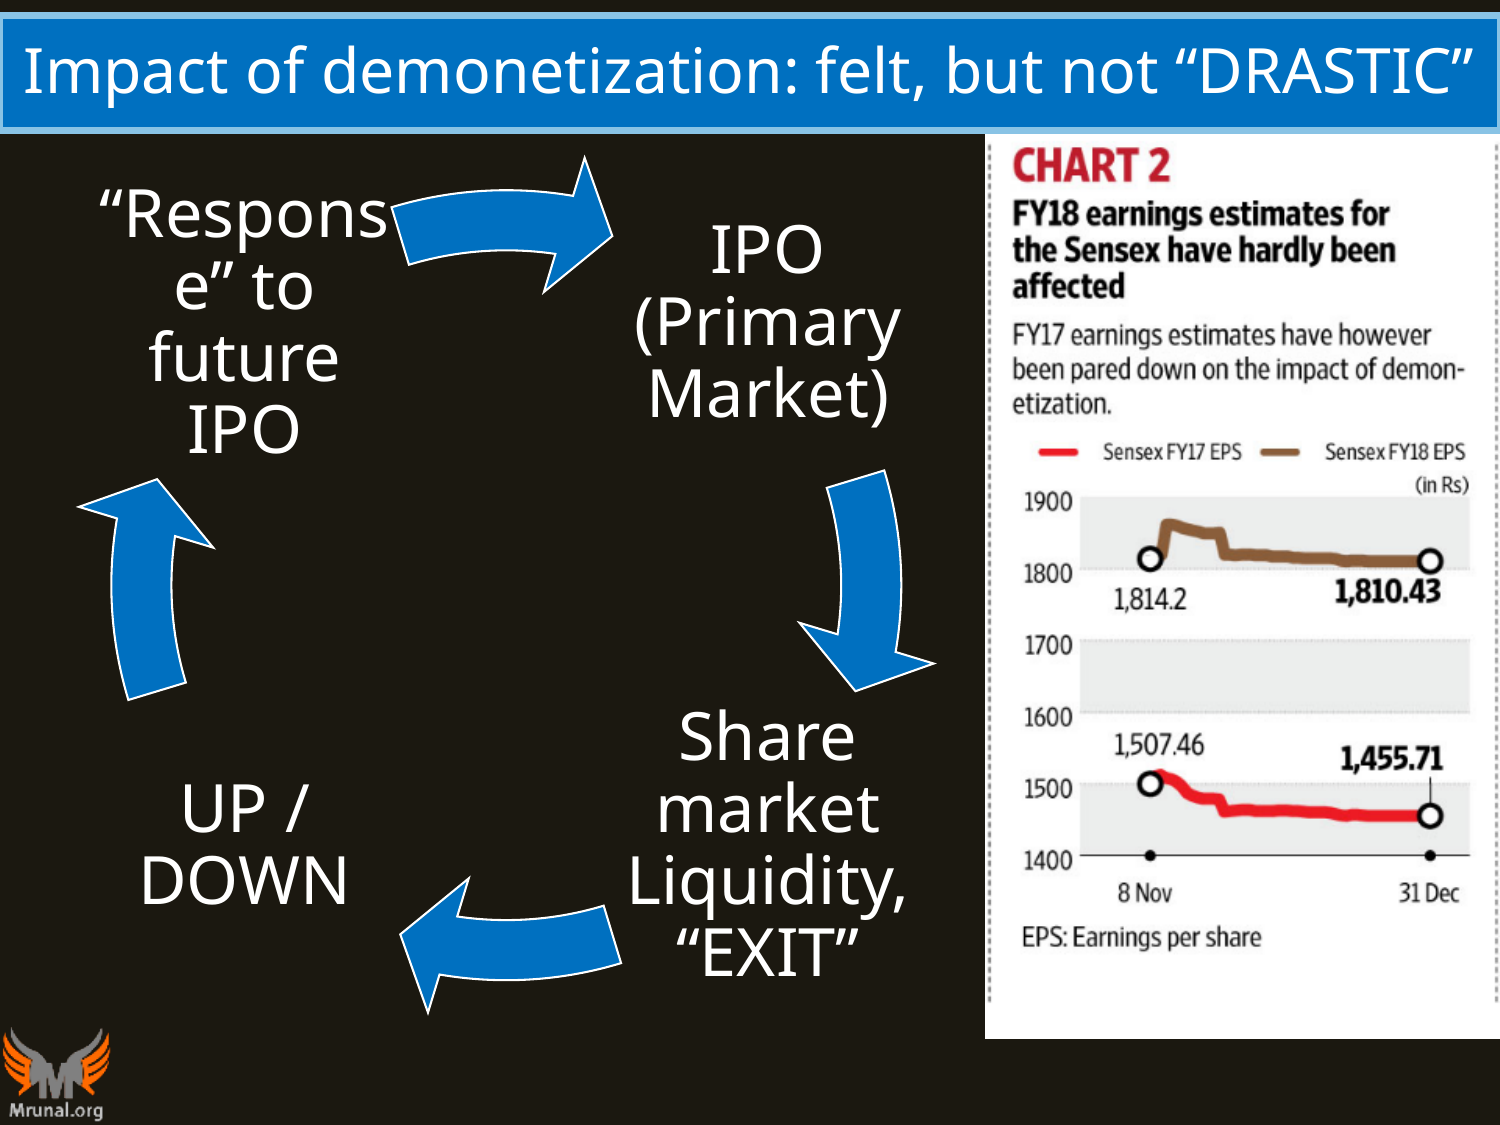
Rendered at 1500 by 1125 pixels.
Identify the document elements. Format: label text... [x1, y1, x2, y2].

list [0, 149, 1013, 1021]
picture [0, 1024, 114, 1125]
picture [985, 132, 1500, 1039]
title Impact of demonetization: felt, but not “DRASTIC” [0, 12, 1500, 134]
